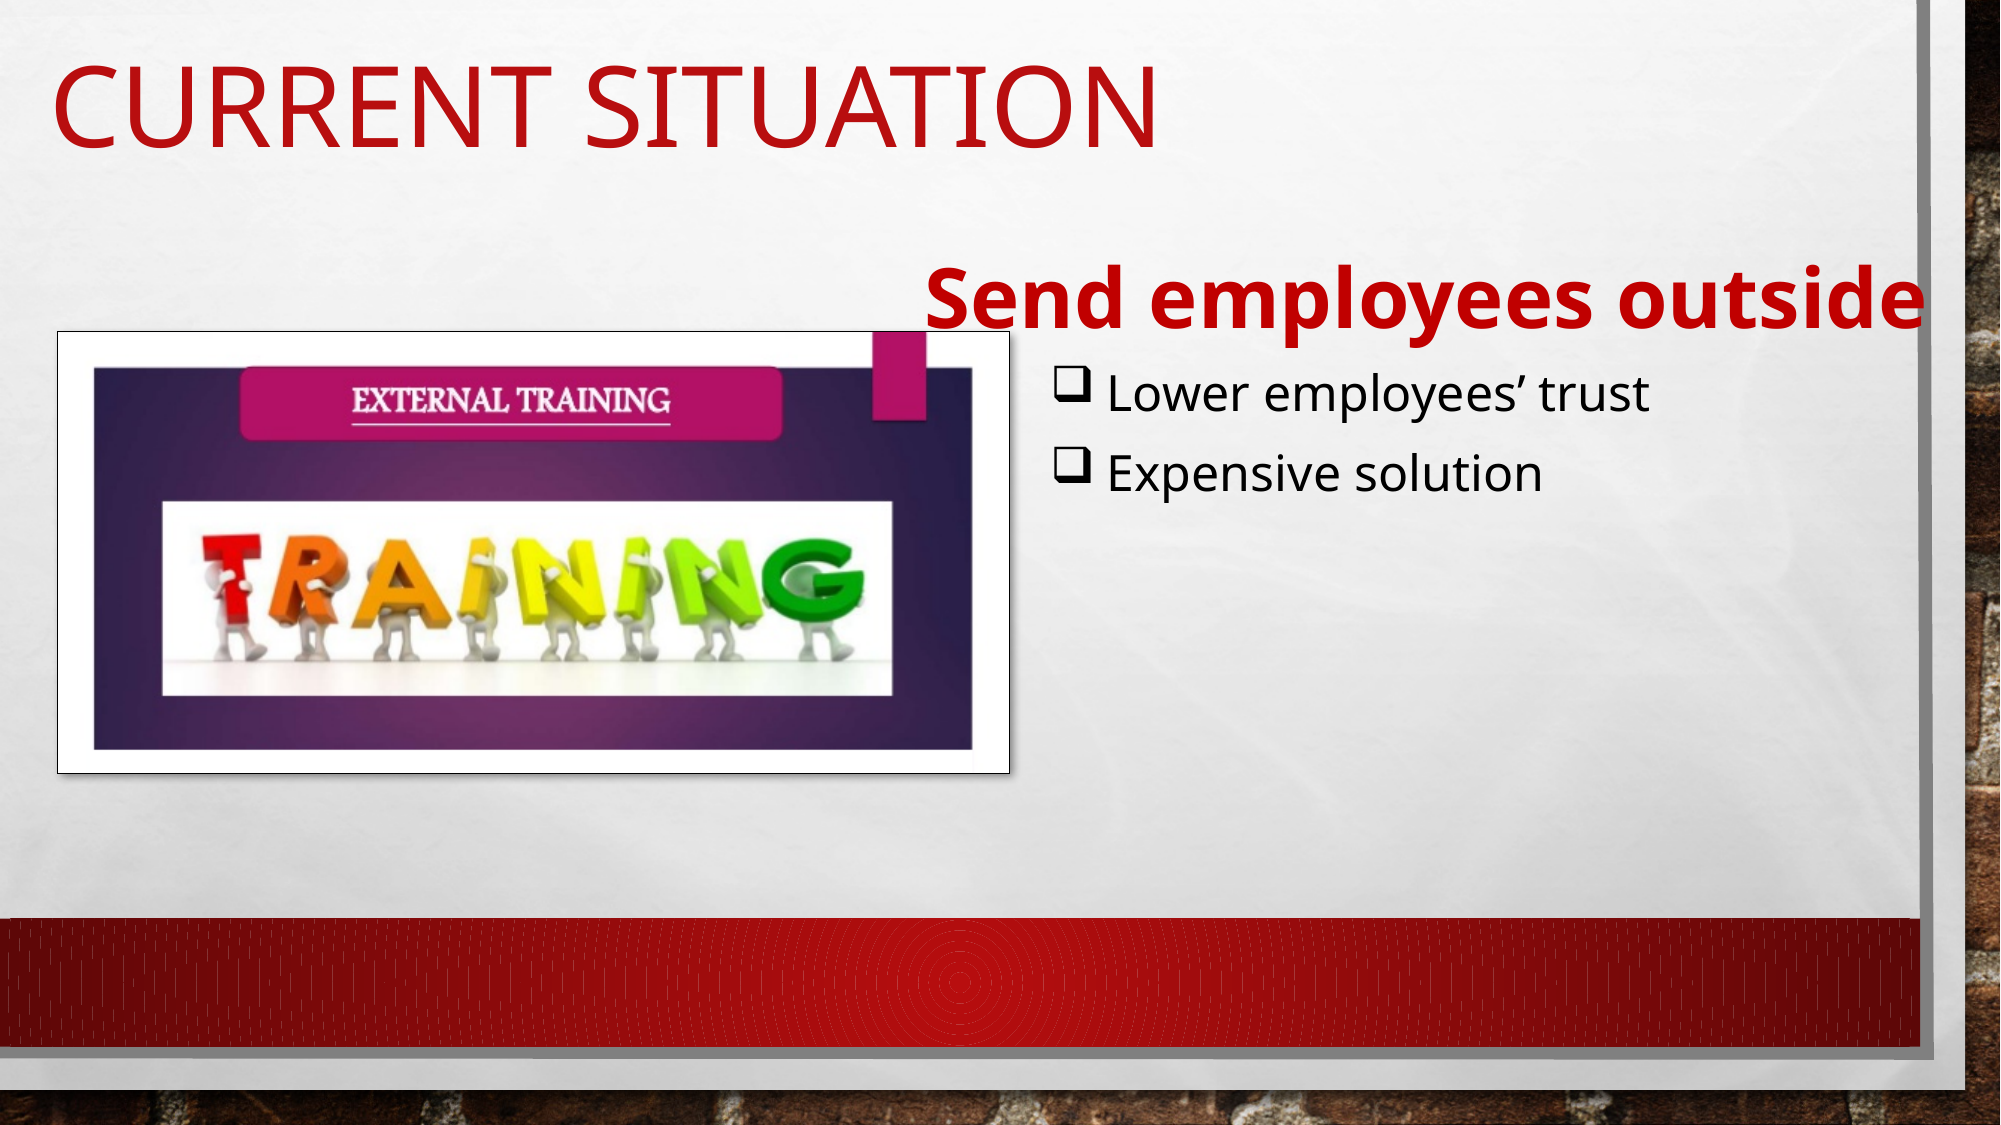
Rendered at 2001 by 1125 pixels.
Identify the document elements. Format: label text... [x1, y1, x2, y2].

picture [0, 0, 2000, 1125]
text_box Send employees outside [910, 237, 1944, 353]
title Current situation [34, 16, 1740, 206]
picture [57, 331, 1010, 774]
text_box Lower employees’ trust Expensive solution [1035, 353, 1839, 591]
